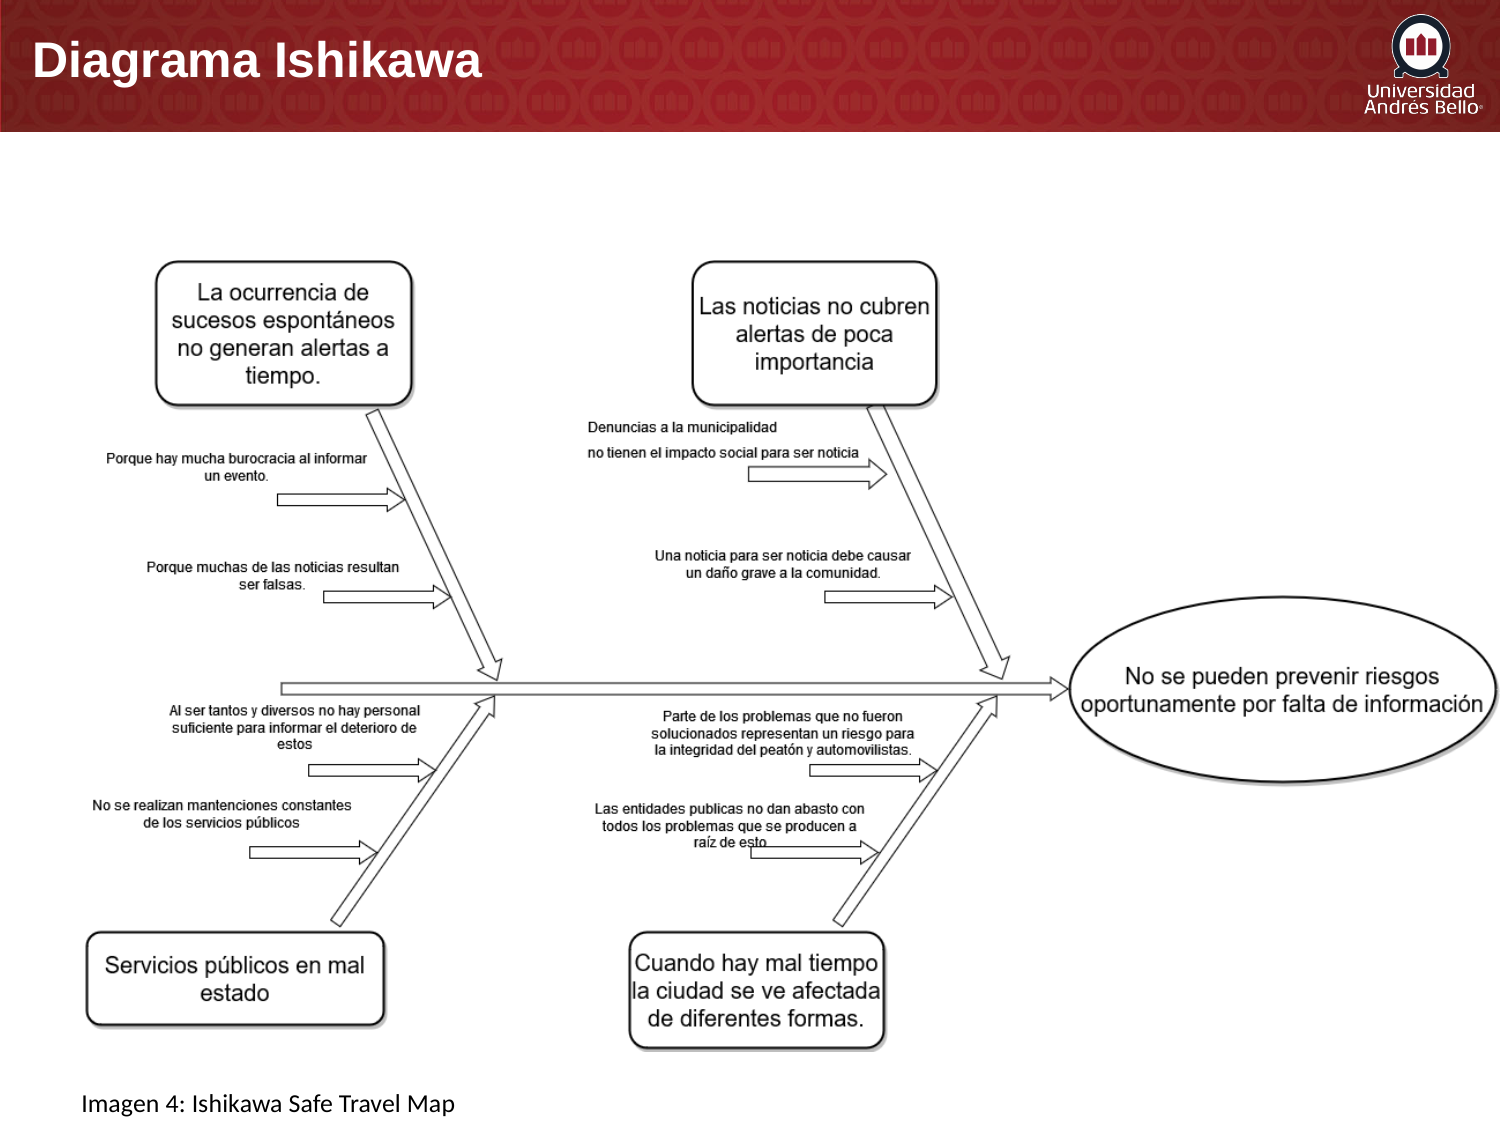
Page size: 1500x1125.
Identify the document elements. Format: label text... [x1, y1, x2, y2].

text_box Imagen 4: Ishikawa Safe Travel Map [66, 1083, 918, 1125]
picture [0, 0, 1500, 132]
picture [83, 260, 1500, 1052]
